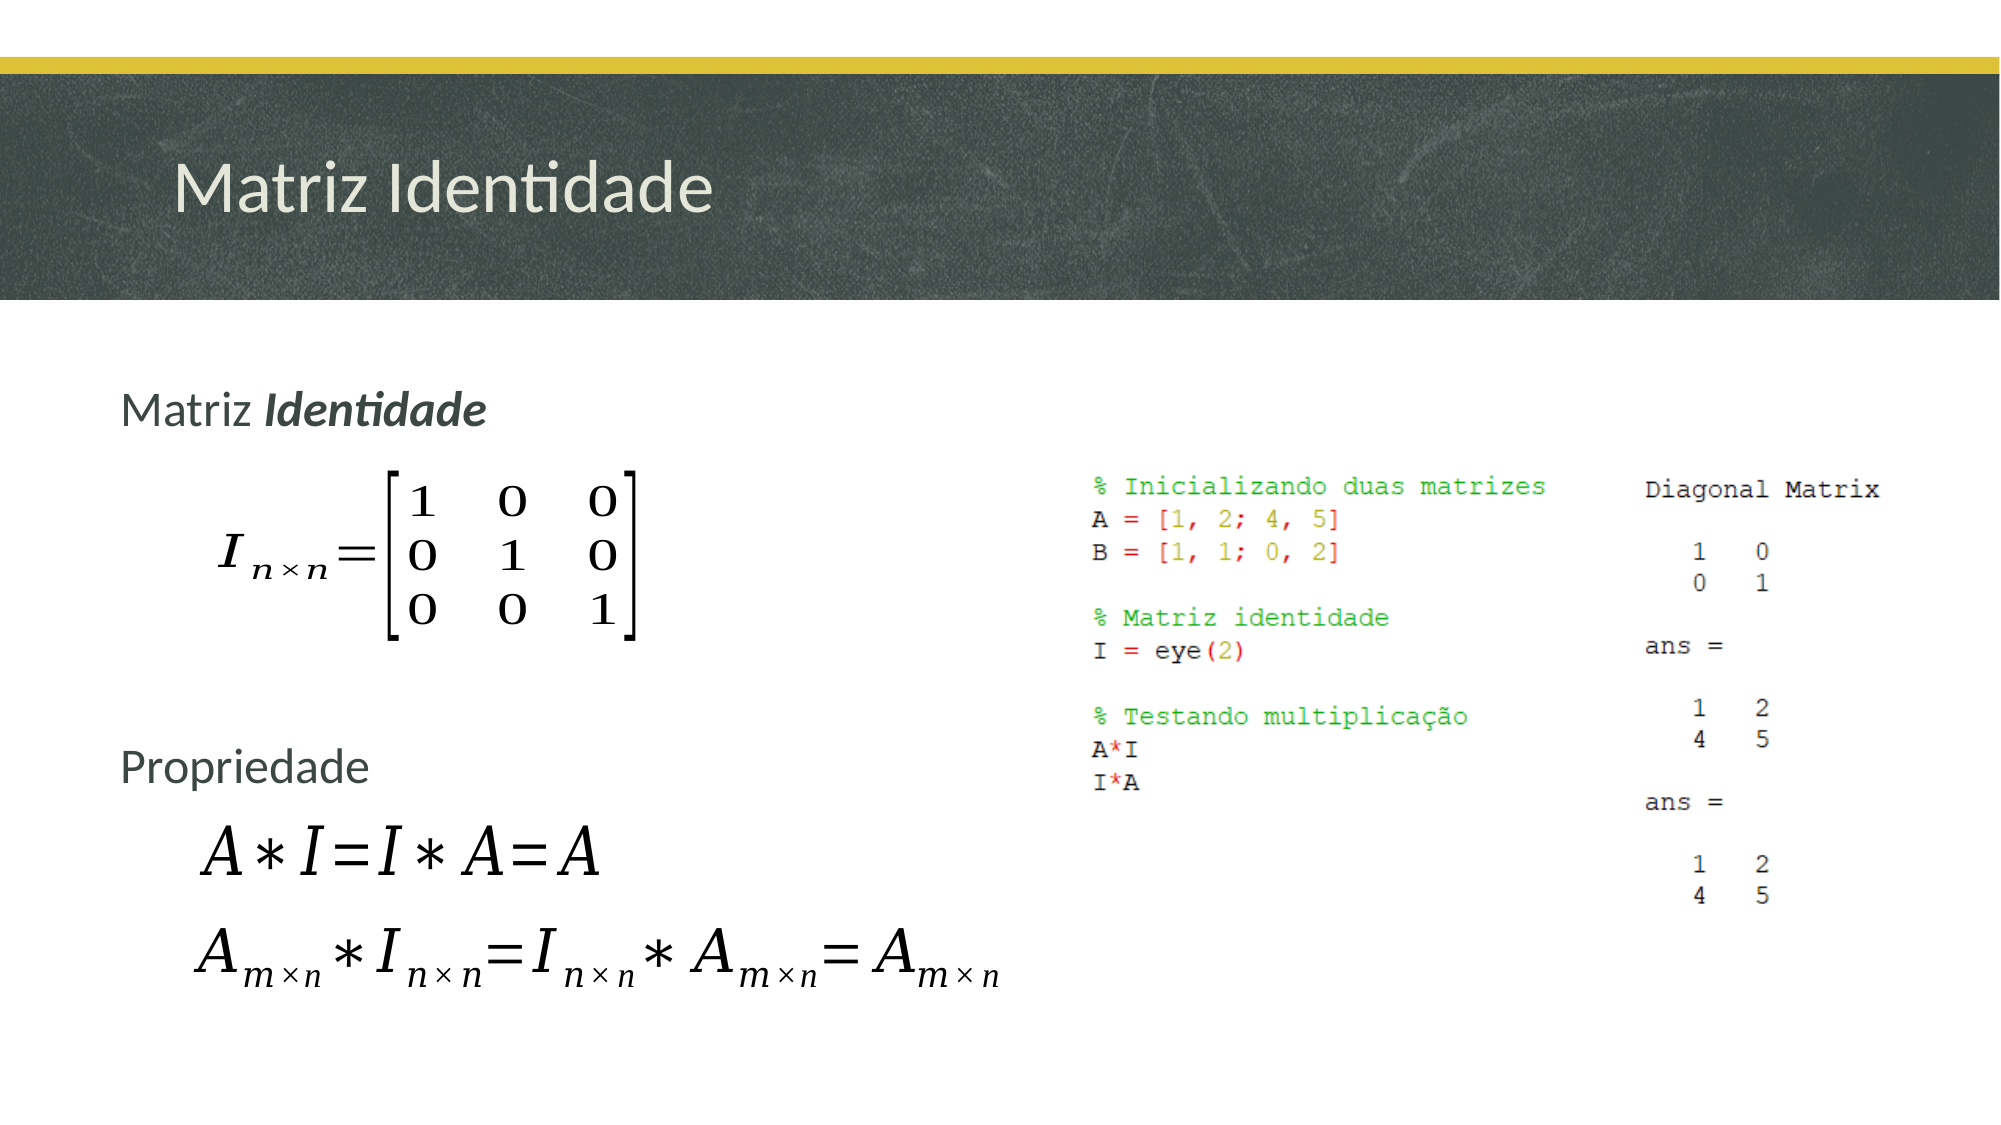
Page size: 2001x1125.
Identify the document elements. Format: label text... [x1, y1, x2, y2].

picture [1645, 471, 1907, 918]
text_box Matriz Identidade [157, 75, 1737, 299]
text_box Matriz Identidade [105, 354, 824, 464]
text_box Propriedade [105, 712, 417, 822]
picture [1091, 470, 1564, 806]
picture [0, 74, 2000, 300]
